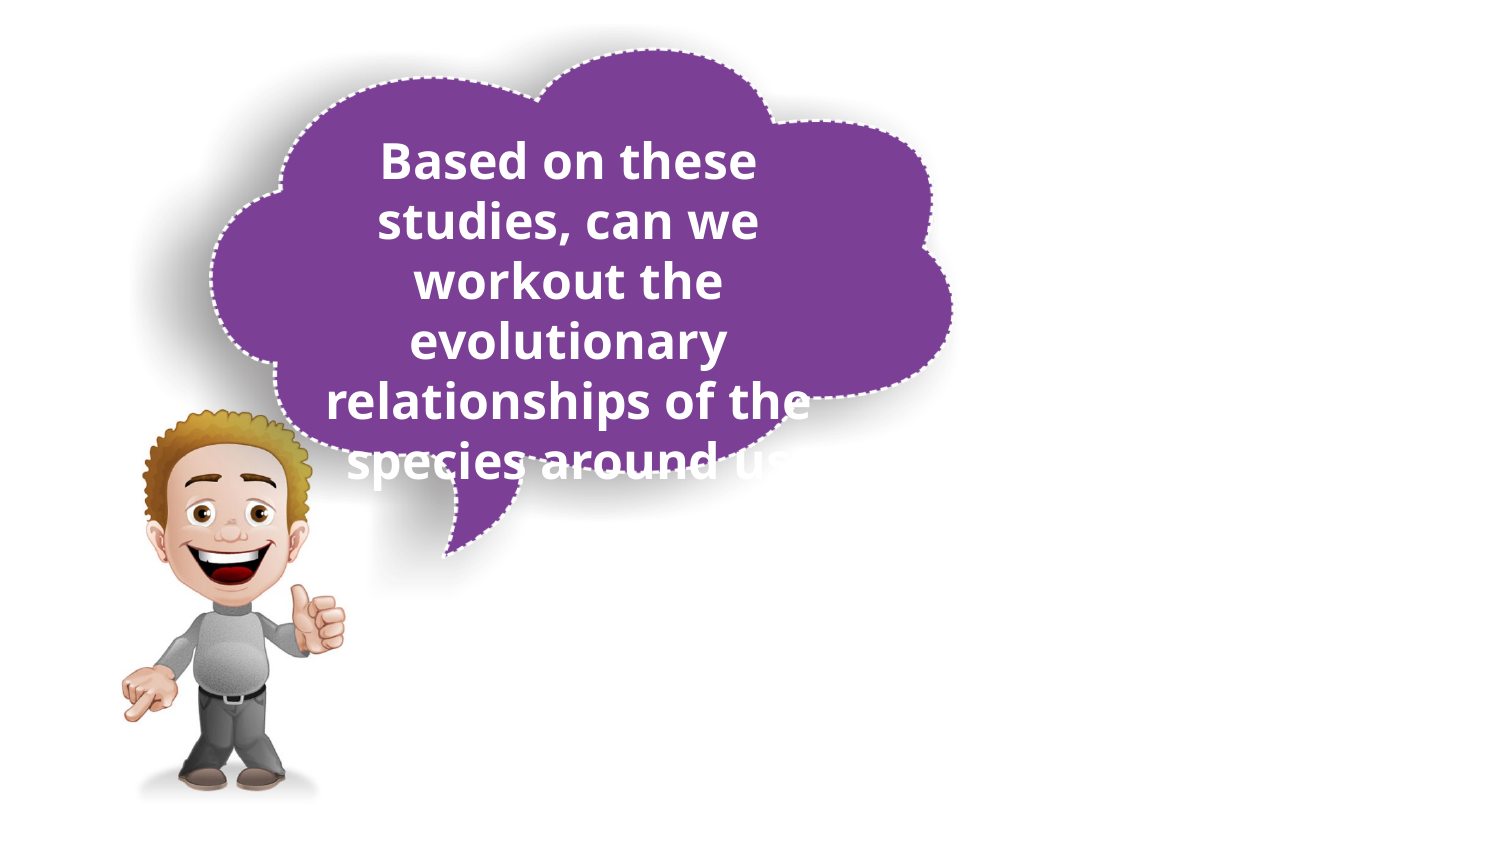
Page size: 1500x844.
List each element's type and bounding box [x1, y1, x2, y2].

text_box [43, 21, 963, 812]
